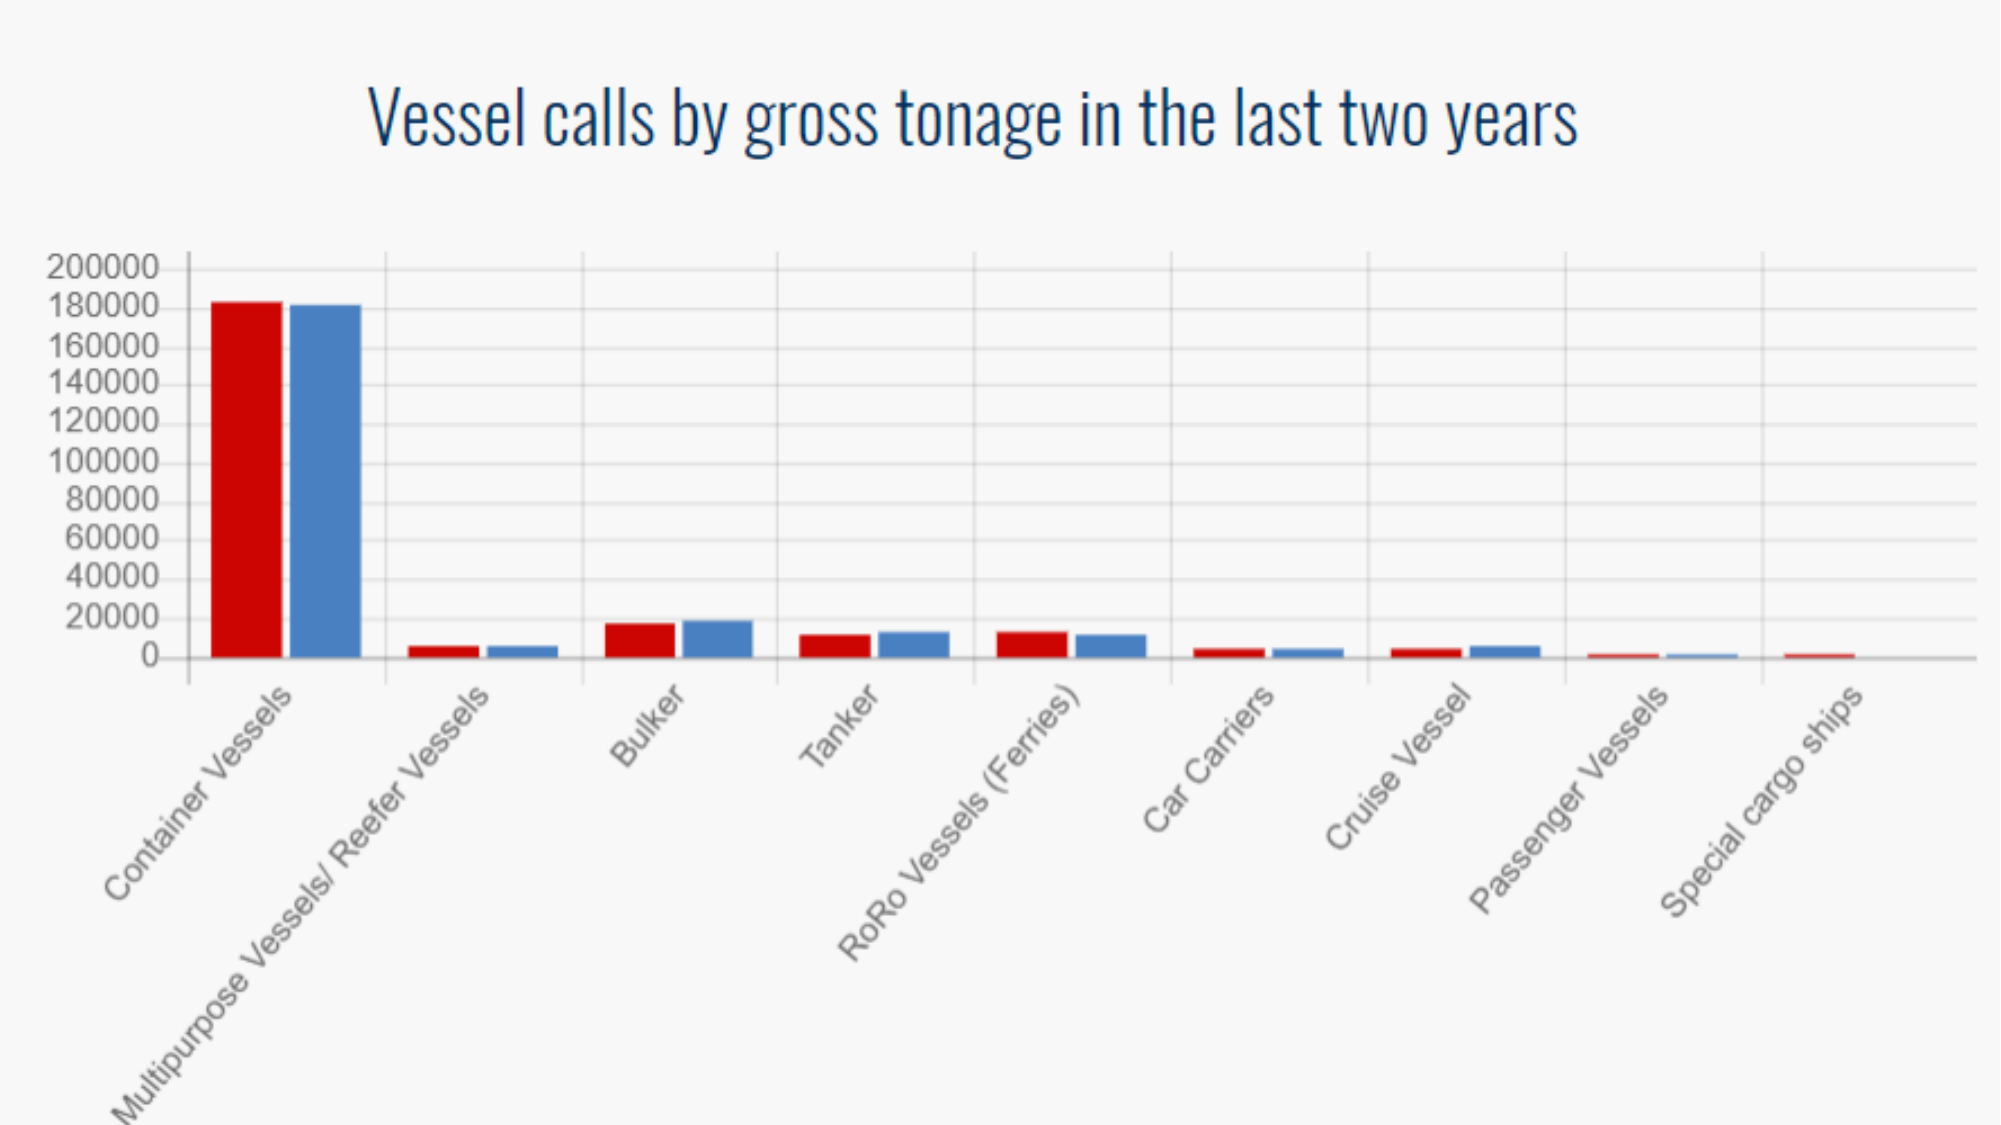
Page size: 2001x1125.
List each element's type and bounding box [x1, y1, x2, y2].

list [0, 0, 2000, 1125]
